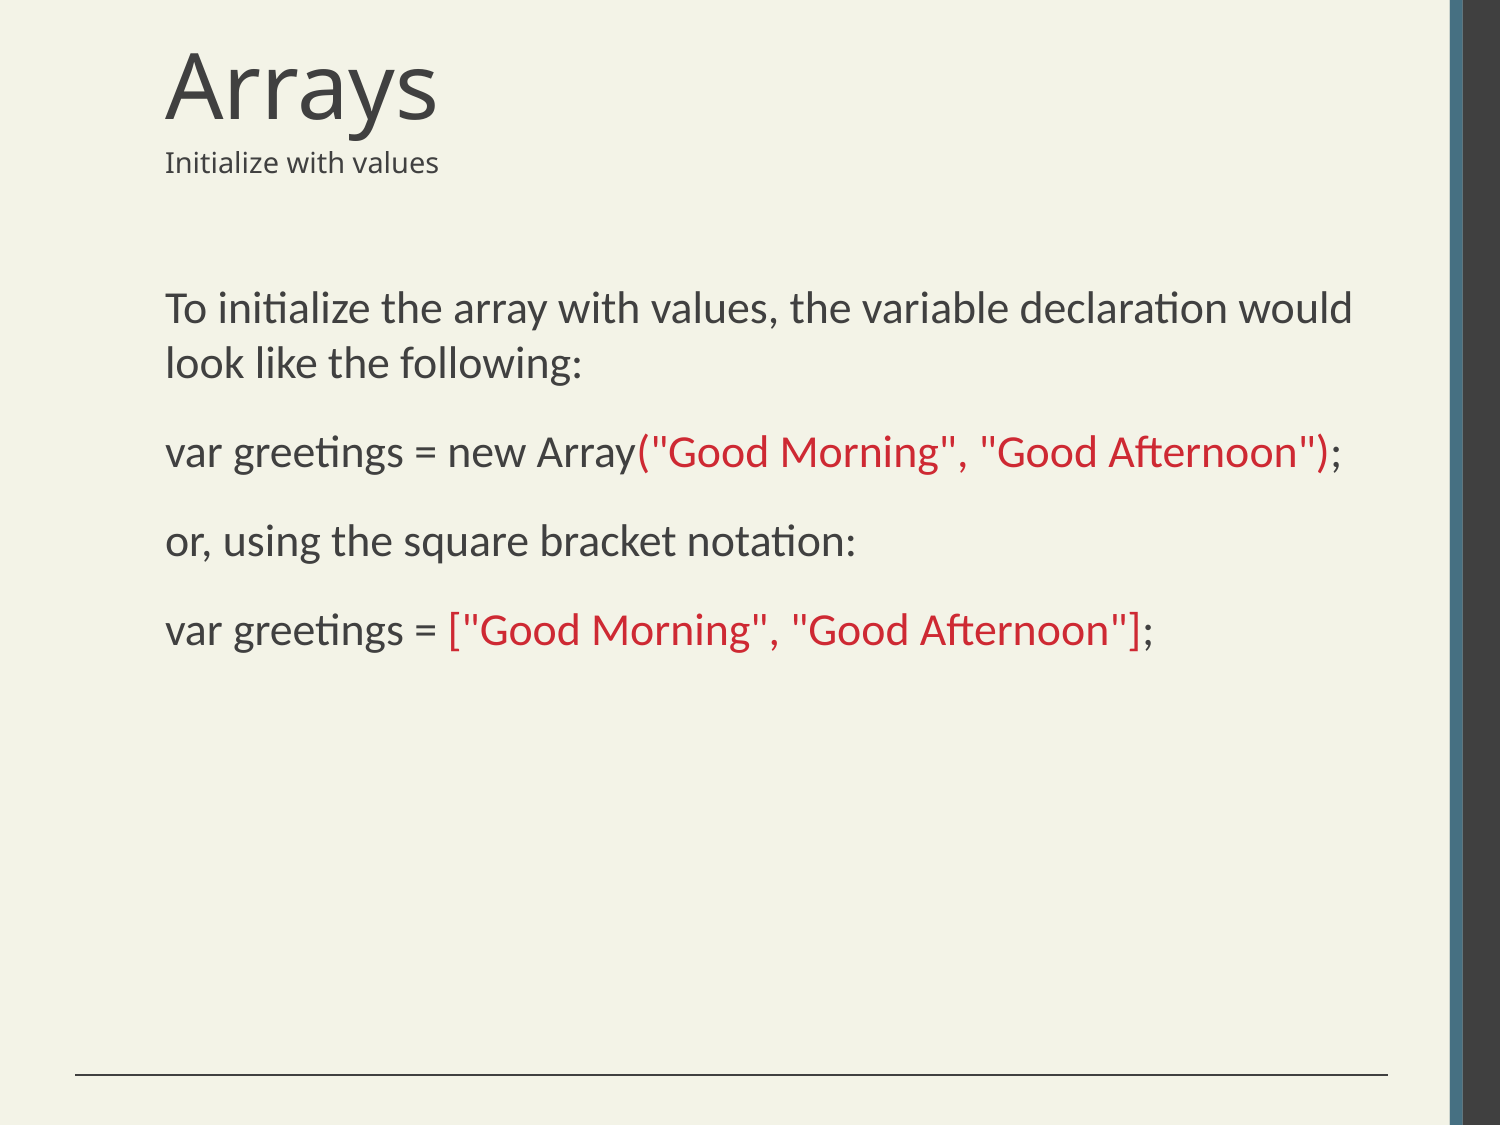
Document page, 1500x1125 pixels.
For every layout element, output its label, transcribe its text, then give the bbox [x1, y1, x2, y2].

title Arrays [150, 20, 1425, 188]
list Initialize with values [150, 137, 1200, 188]
list To initialize the array with values, the variable declaration would look like the following: var greetings = new Array("Good Morning", "Good Afternoon"); or, using the square bracket notation: var greetings = ["Good Morning", "Good Afternoon"]; [150, 270, 1375, 1013]
